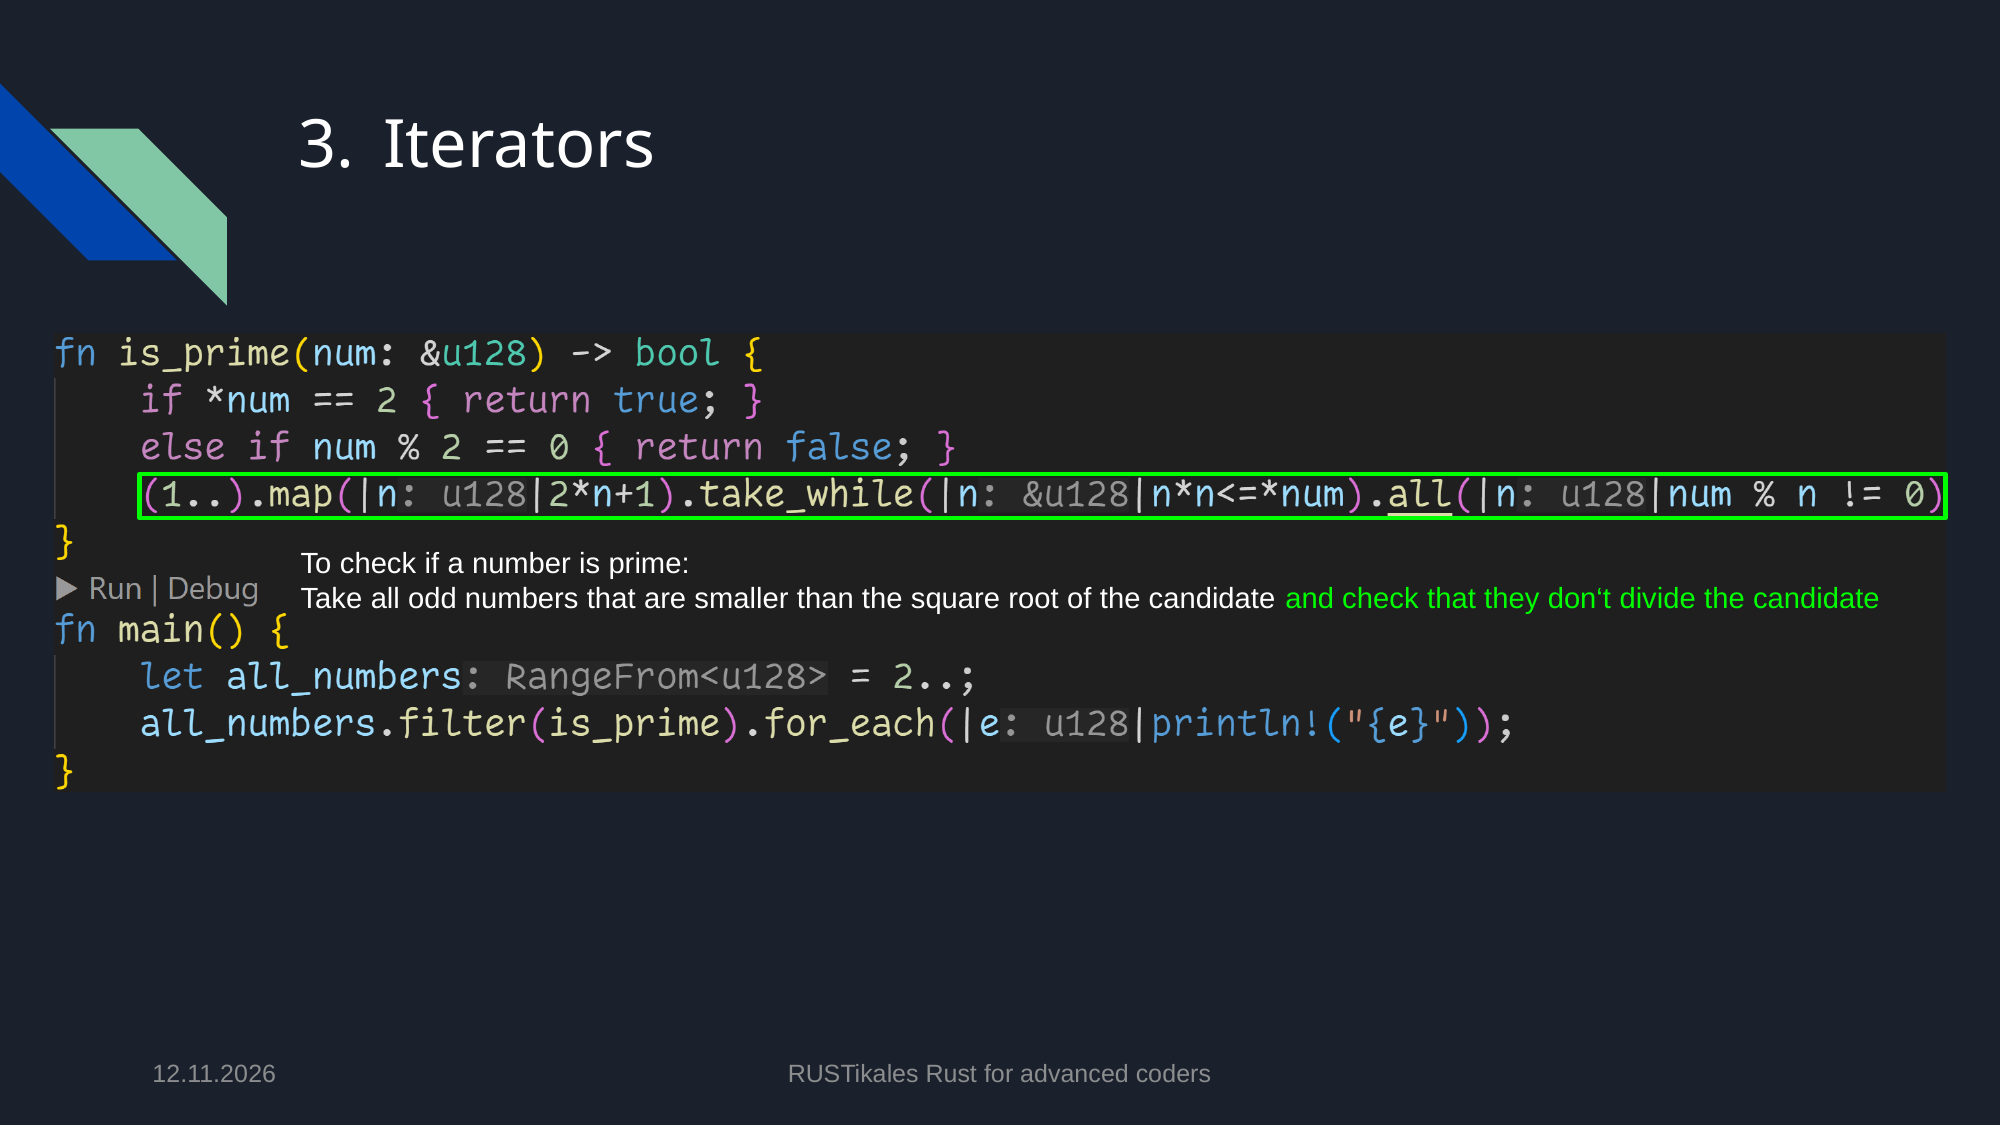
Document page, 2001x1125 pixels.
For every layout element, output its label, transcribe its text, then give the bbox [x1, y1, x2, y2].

title Iterators [283, 86, 1824, 287]
footer RUSTikales Rust for advanced coders [662, 1042, 1338, 1103]
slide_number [137, 1042, 588, 1103]
picture [54, 333, 1946, 792]
